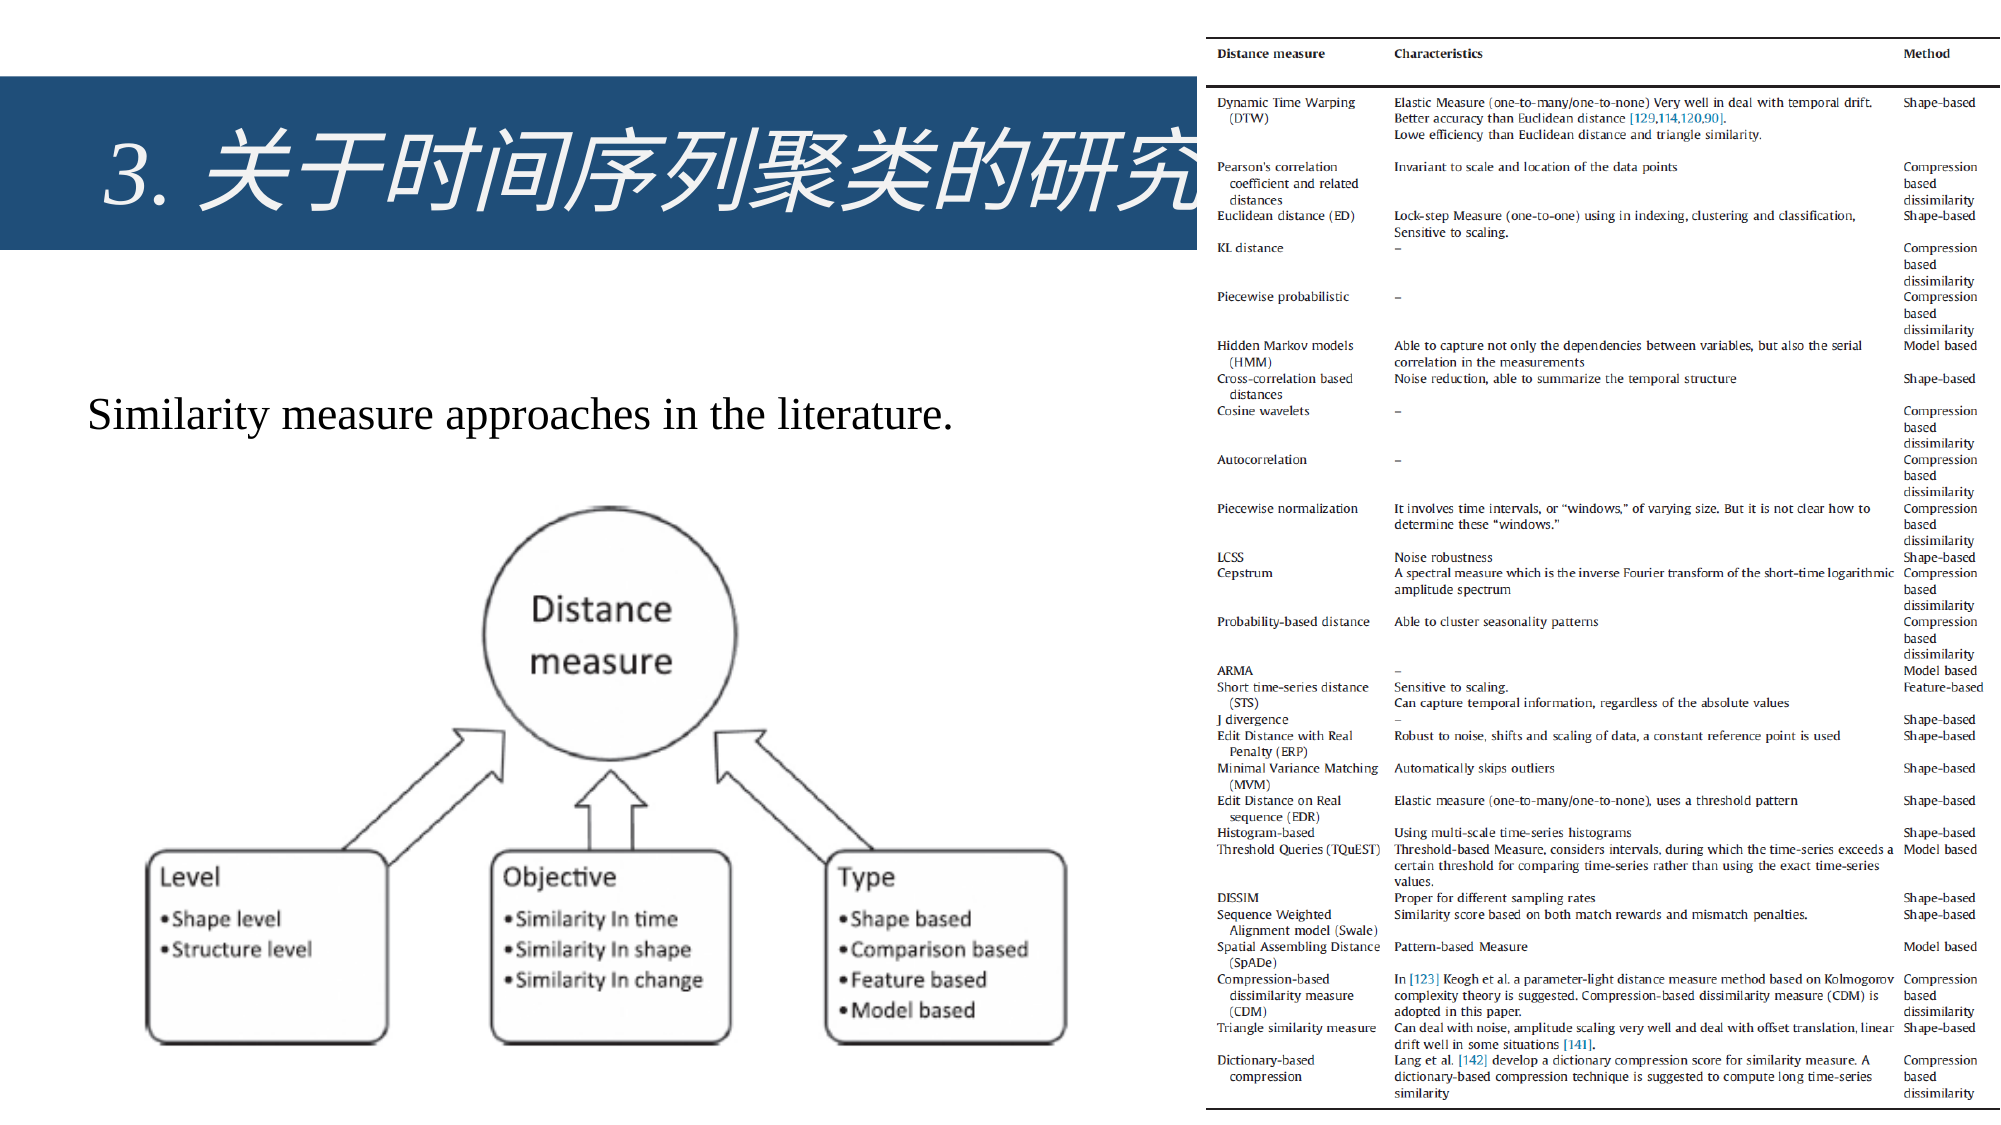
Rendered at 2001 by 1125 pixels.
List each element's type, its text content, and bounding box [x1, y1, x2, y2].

title 3.关于时间序列聚类的研究 [89, 66, 1197, 285]
picture [1197, 32, 2000, 1118]
text_box [0, 75, 89, 251]
text_box Similarity measure approaches in the literature. [72, 306, 1197, 1091]
picture [97, 452, 1098, 1062]
